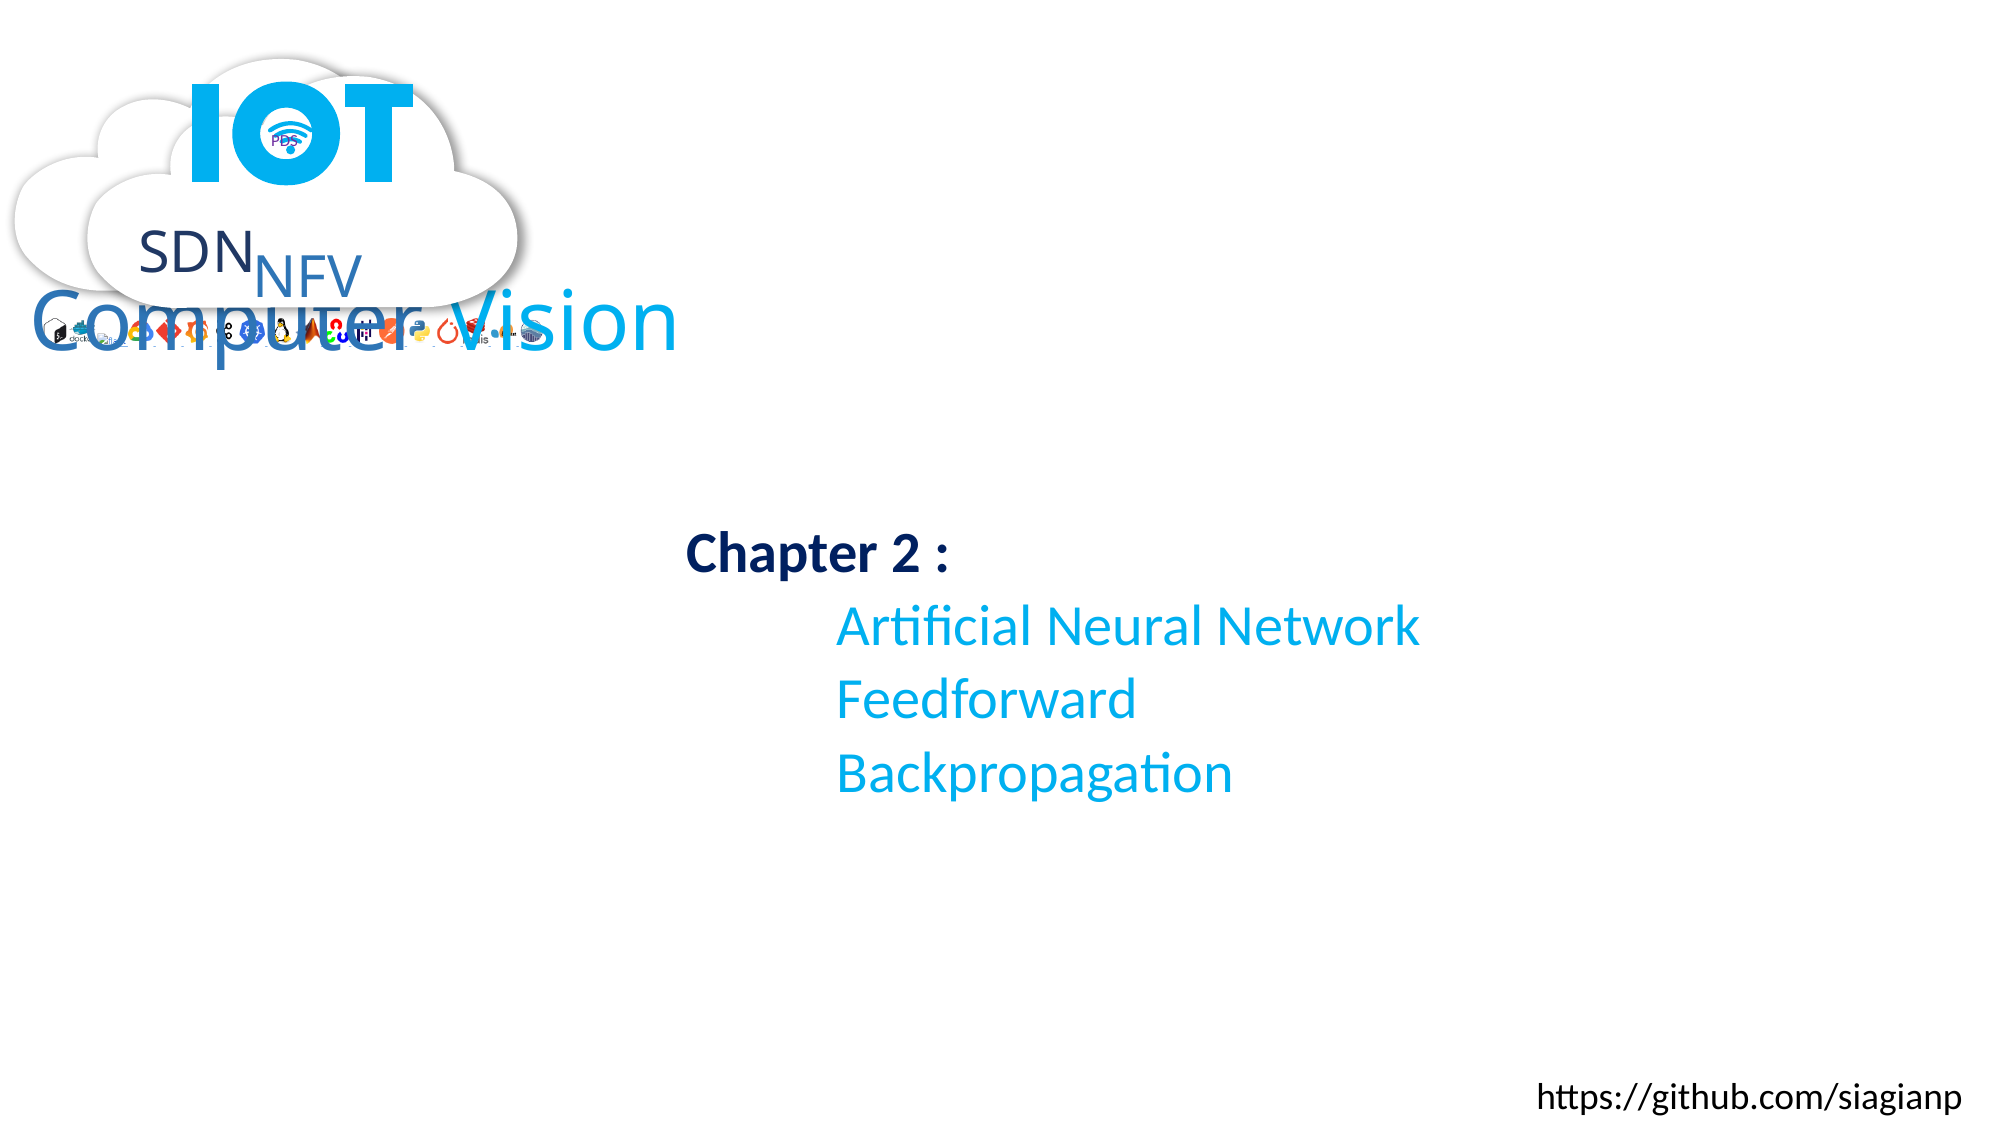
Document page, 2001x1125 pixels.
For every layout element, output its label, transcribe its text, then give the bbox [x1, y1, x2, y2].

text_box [14, 58, 803, 376]
subtitle Chapter 2 : Artificial Neural Network Feedforward Backpropagation [671, 514, 2000, 600]
text_box https://github.com/siagianp [1521, 1064, 1979, 1125]
